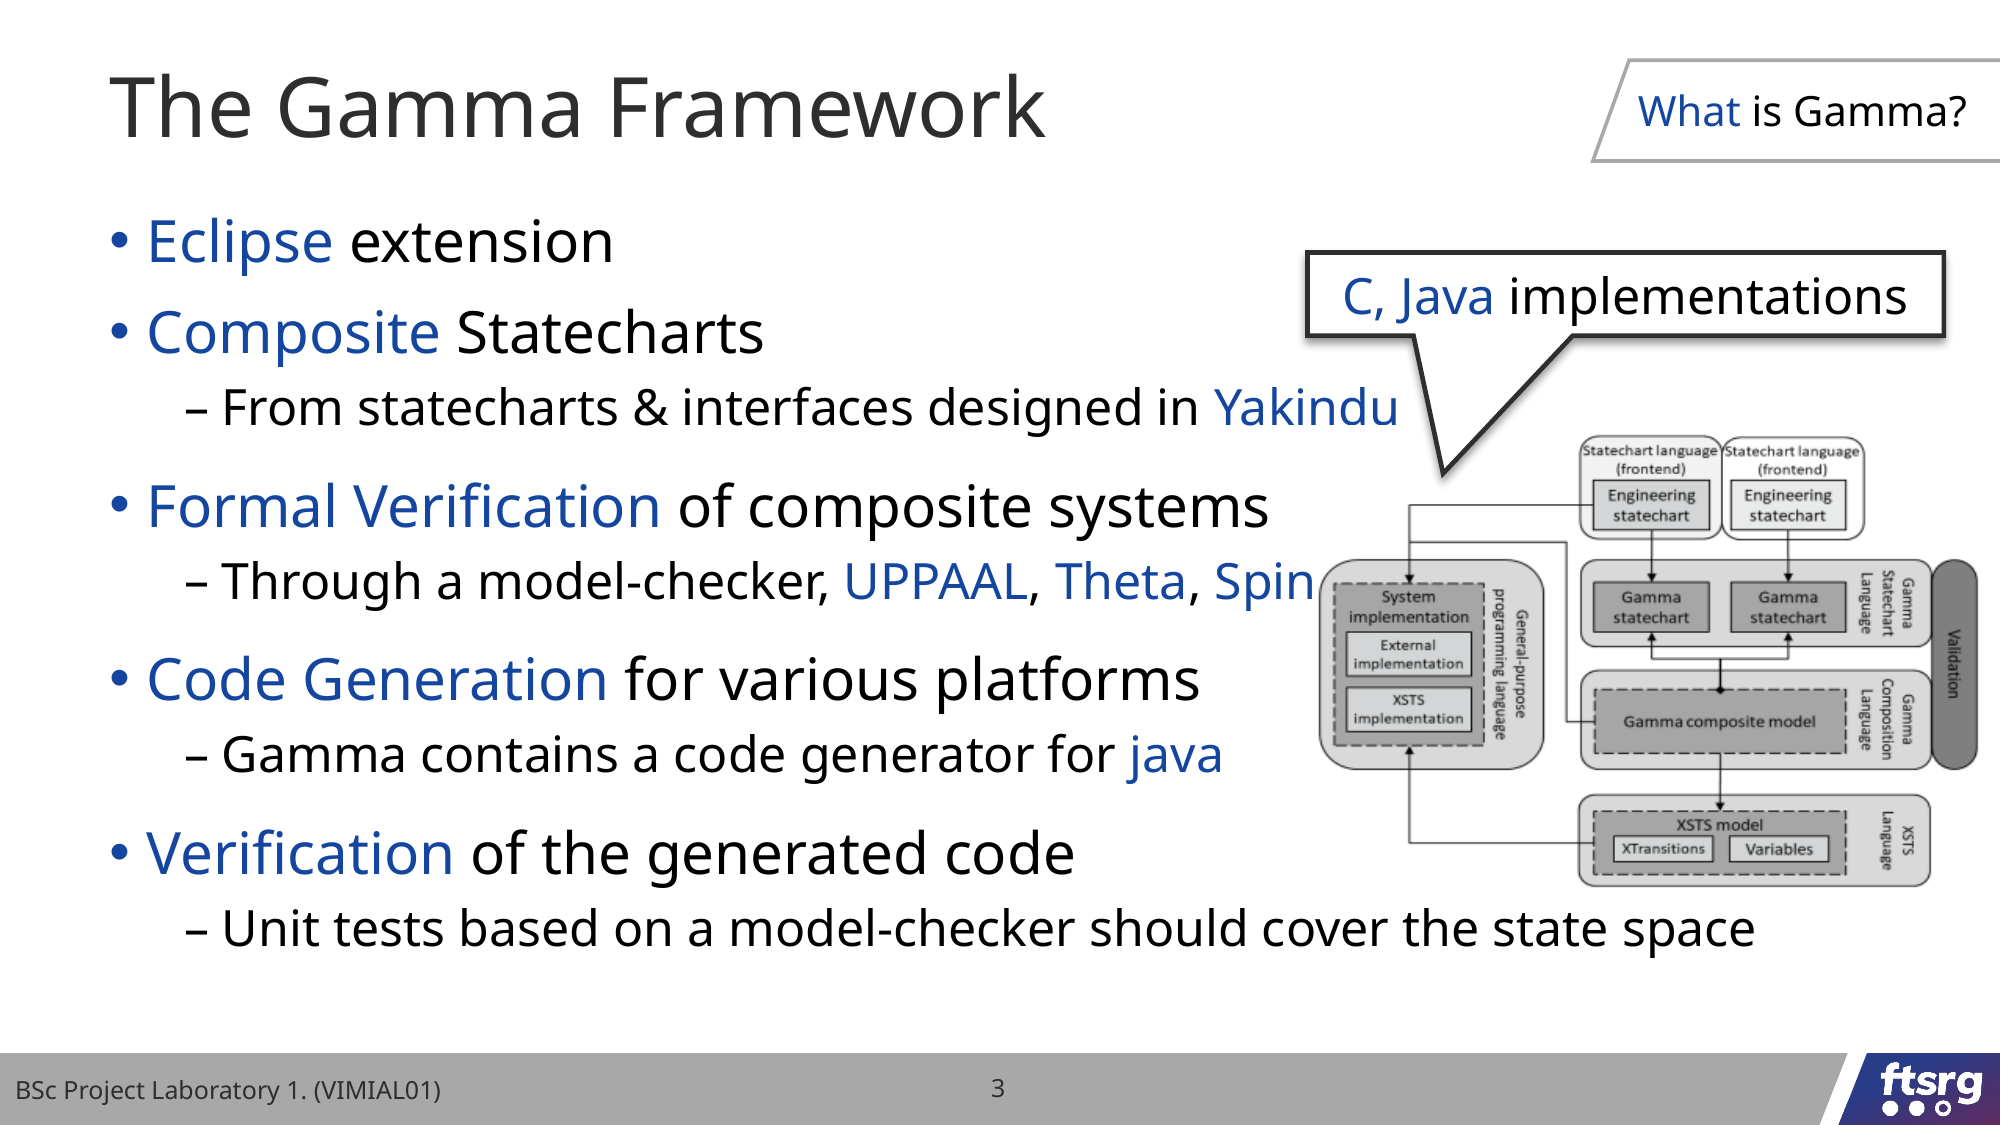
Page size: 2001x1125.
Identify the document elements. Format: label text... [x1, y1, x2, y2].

picture [1316, 425, 1986, 893]
text_box What is Gamma? [1623, 77, 2000, 143]
title The Gamma Framework [94, 51, 1903, 170]
list Eclipse extension Composite Statecharts From statecharts & interfaces designed in Yakindu Formal Verification of composite systems Through a model-checker, UPPAAL, Theta, Spin Code Generation for various platforms Gamma contains a code generator for java Verification of the generated code Unit tests based on a model-checker should cover the state space [94, 197, 1903, 1026]
slide_number 3 [773, 1057, 1224, 1121]
footer BSc Project Laboratory 1. (VIMIAL01) [0, 1057, 675, 1121]
text_box [1588, 57, 2000, 165]
text_box C, Java implementations [1306, 251, 1945, 425]
picture [1876, 1058, 1985, 1121]
